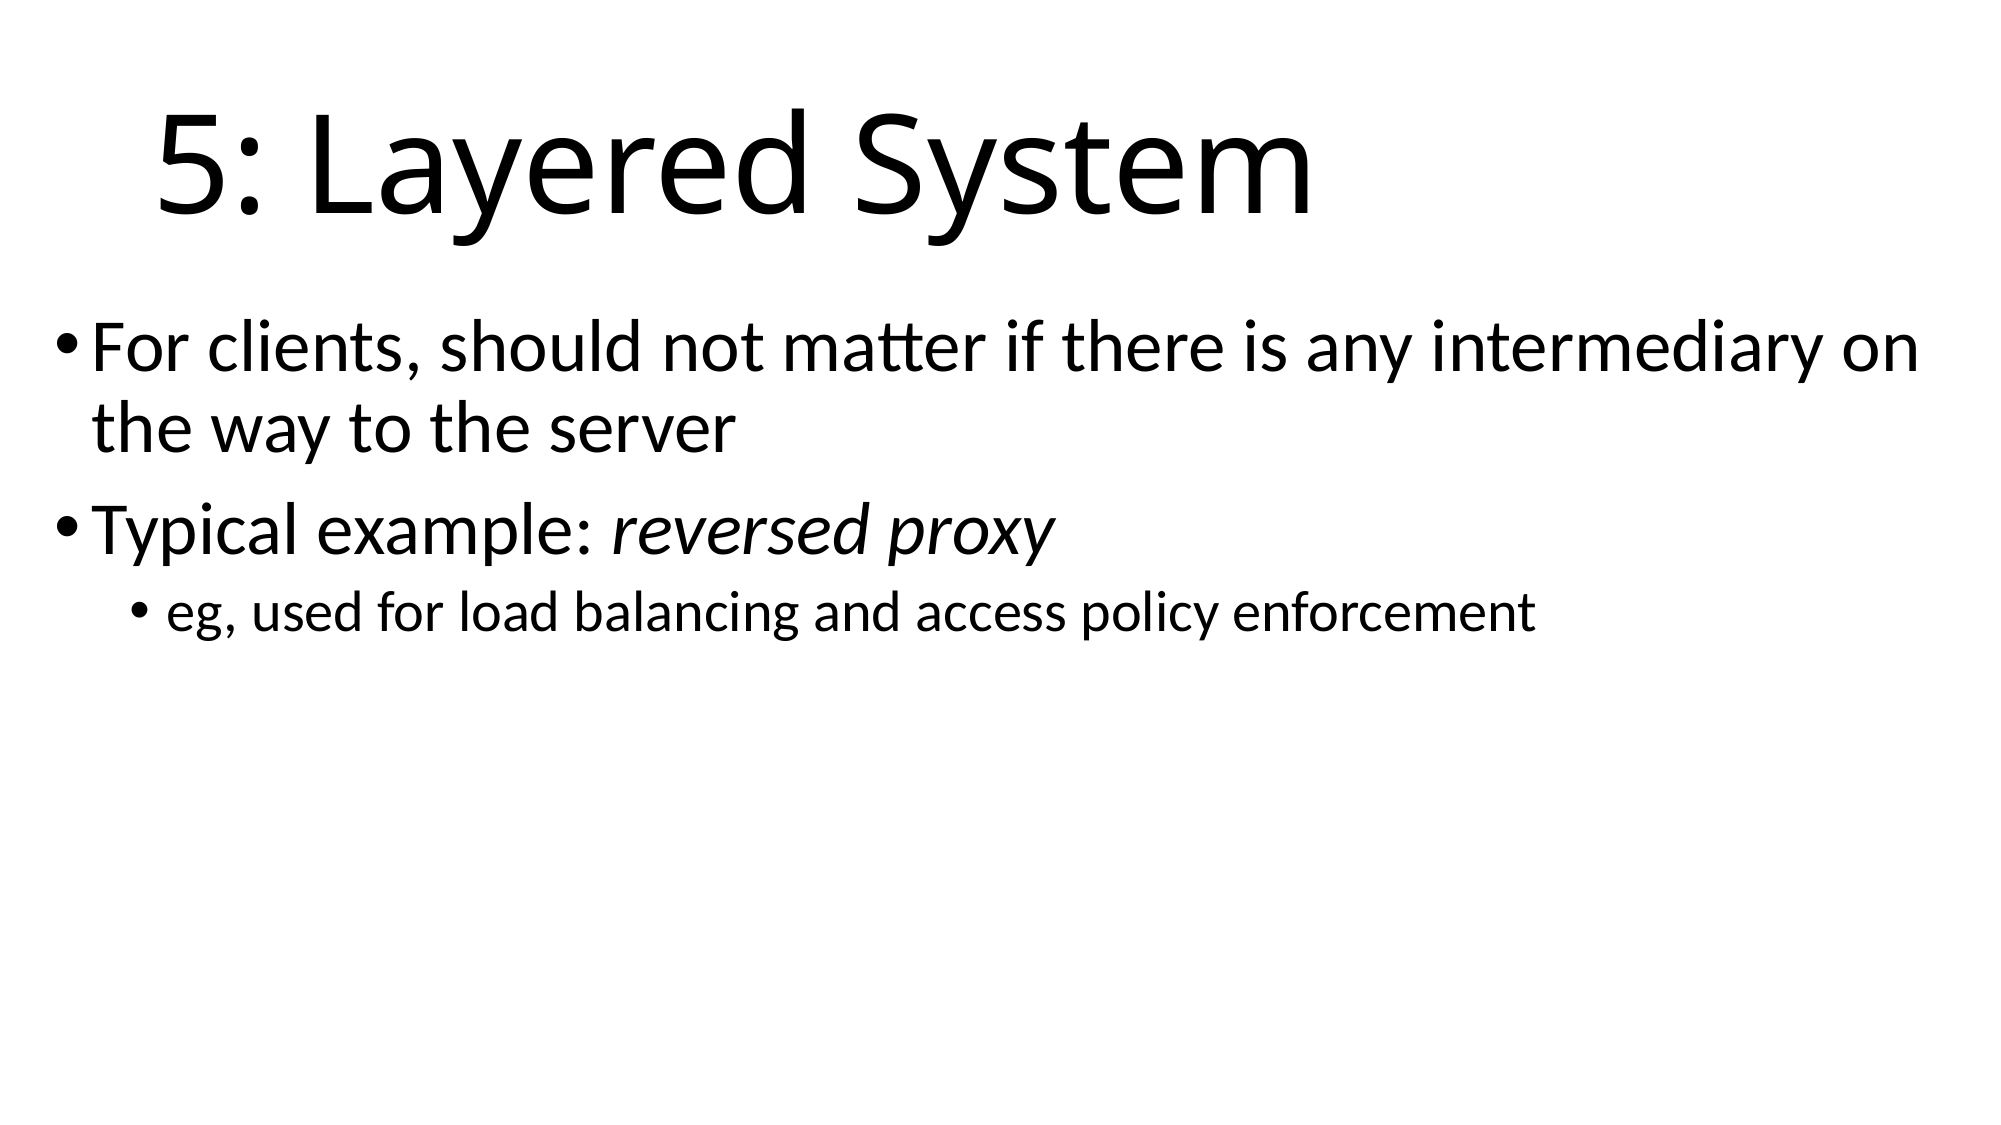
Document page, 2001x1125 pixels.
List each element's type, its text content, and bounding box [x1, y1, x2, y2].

title 5: Layered System [137, 59, 1863, 278]
list For clients, should not matter if there is any intermediary on the way to the server Typical example: reversed proxy eg, used for load balancing and access policy enforcement [39, 299, 1958, 1089]
